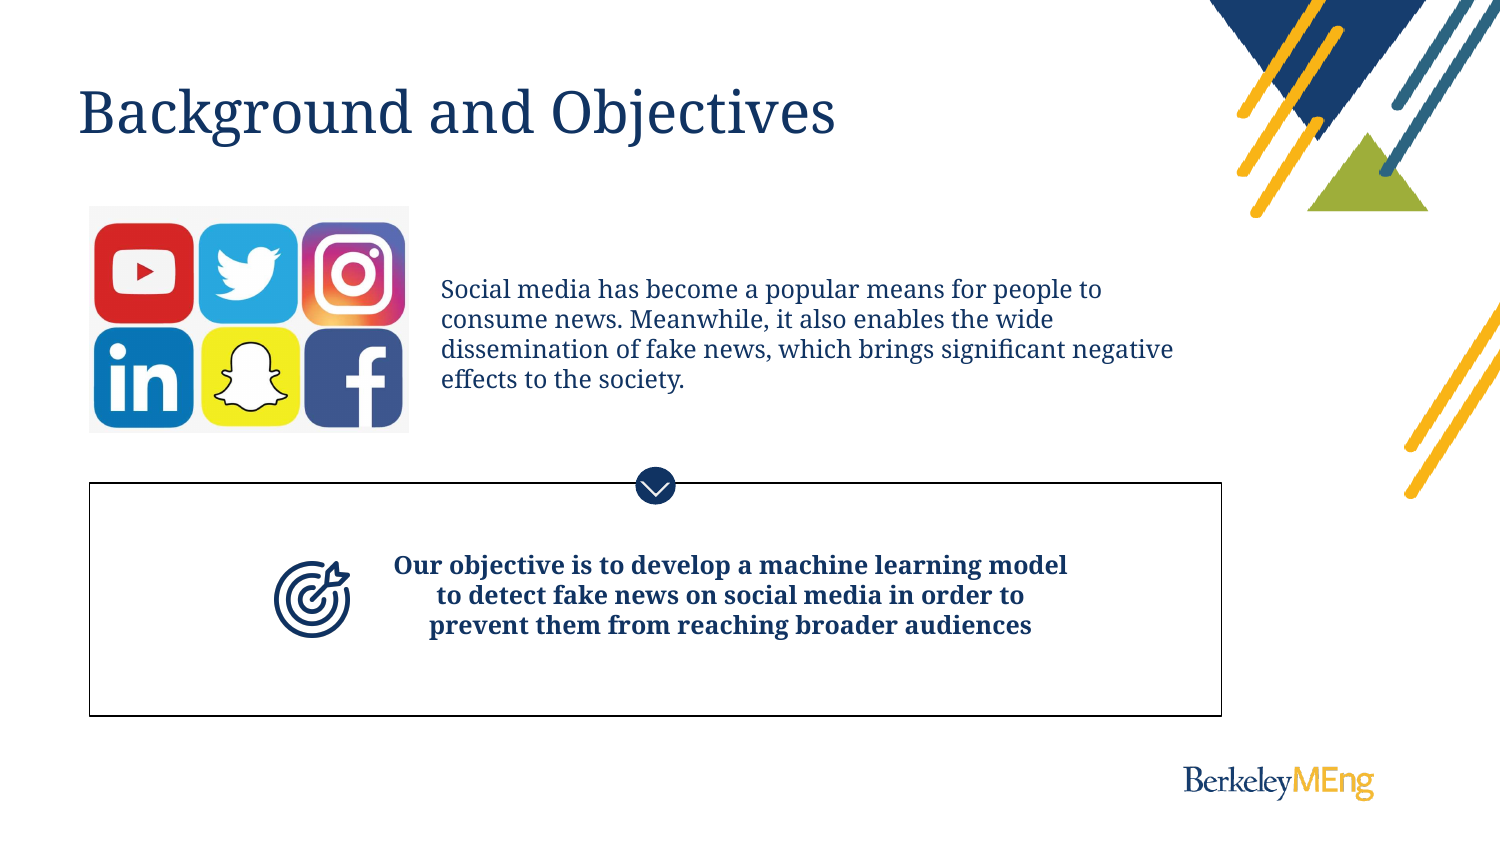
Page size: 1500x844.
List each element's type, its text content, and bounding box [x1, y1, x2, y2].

title Background and Objectives [63, 60, 1462, 155]
text_box [89, 482, 1222, 716]
text_box Our objective is to develop a machine learning model to detect fake news on social media in order to prevent them from reaching broader audiences [373, 534, 1089, 741]
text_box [635, 464, 676, 504]
picture [0, 0, 1500, 844]
text_box Social media has become a popular means for people to consume news. Meanwhile, it also enables the wide dissemination of fake news, which brings significant negative effects to the society. [425, 258, 1222, 409]
